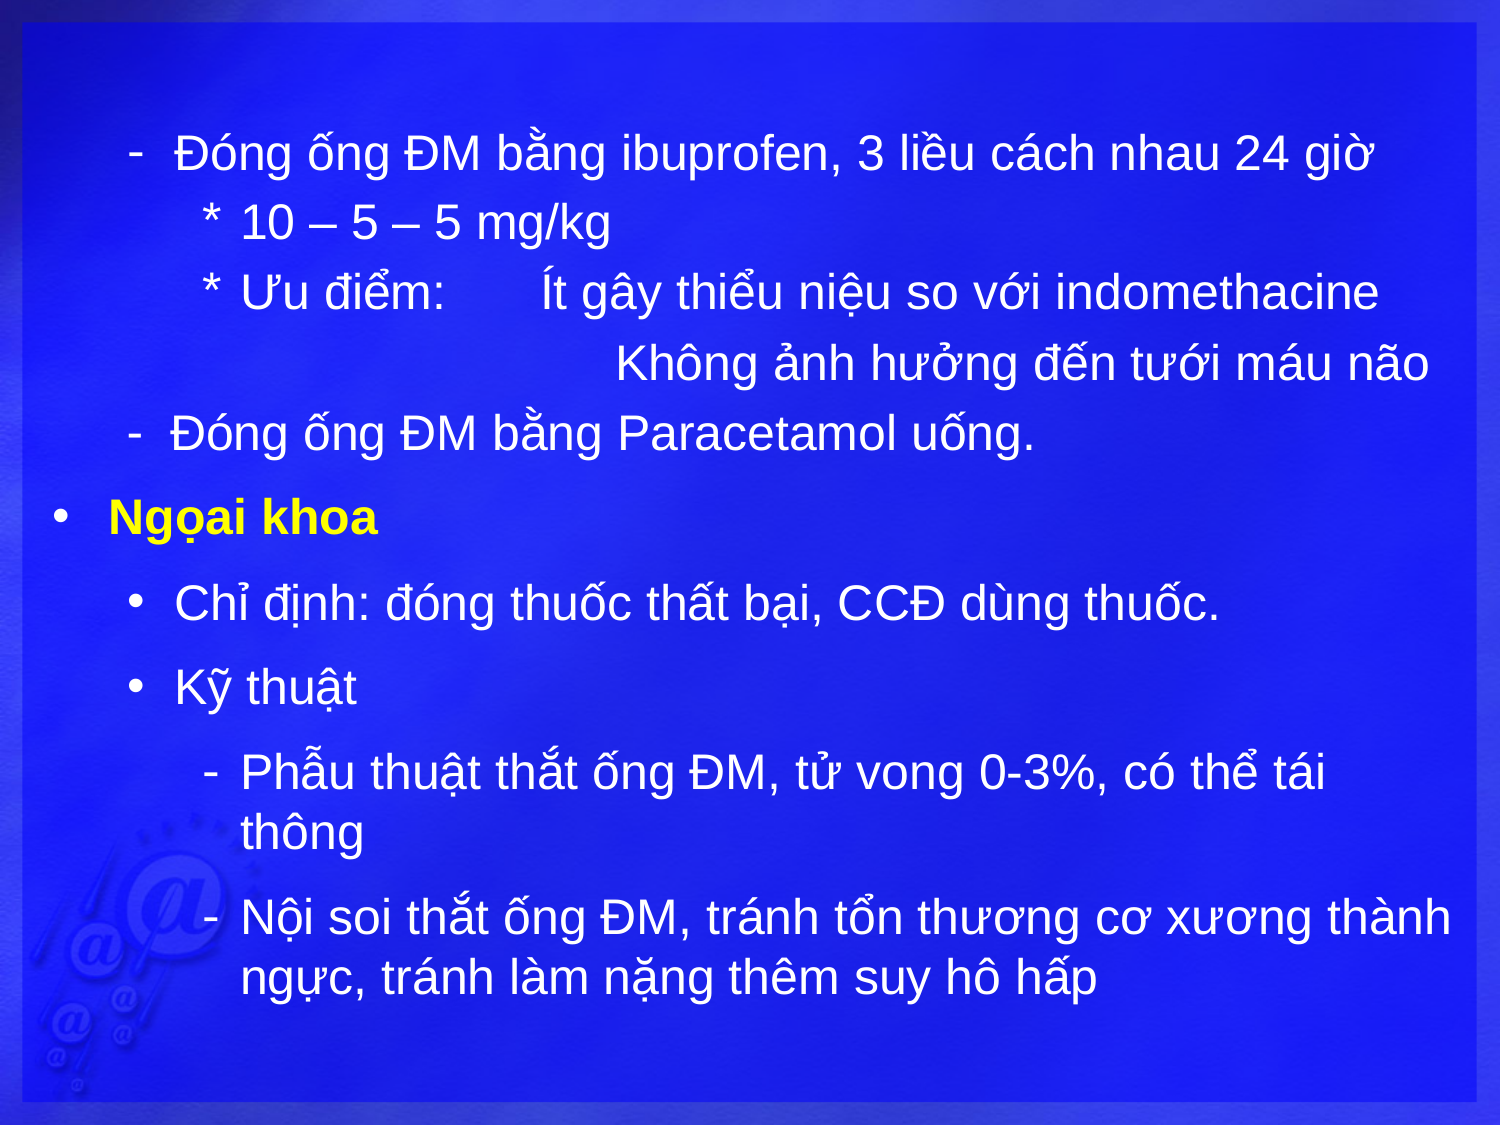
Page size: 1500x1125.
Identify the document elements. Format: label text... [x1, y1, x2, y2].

list Đóng ống ĐM bằng ibuprofen, 3 liều cách nhau 24 giờ 10 – 5 – 5 mg/kg Ưu điểm: Ít gây thiểu niệu so với indomethacine Không ảnh hưởng đến tưới máu não Đóng ống ĐM bằng Paracetamol uống. Ngọai khoa Chỉ định: đóng thuốc thất bại, CCĐ dùng thuốc. Kỹ thuật Phẫu thuật thắt ống ĐM, tử vong 0-3%, có thể tái thông Nội soi thắt ống ĐM, tránh tổn thương cơ xương thành ngực, tránh làm nặng thêm suy hô hấp [37, 112, 1475, 1000]
picture [0, 0, 1500, 1125]
